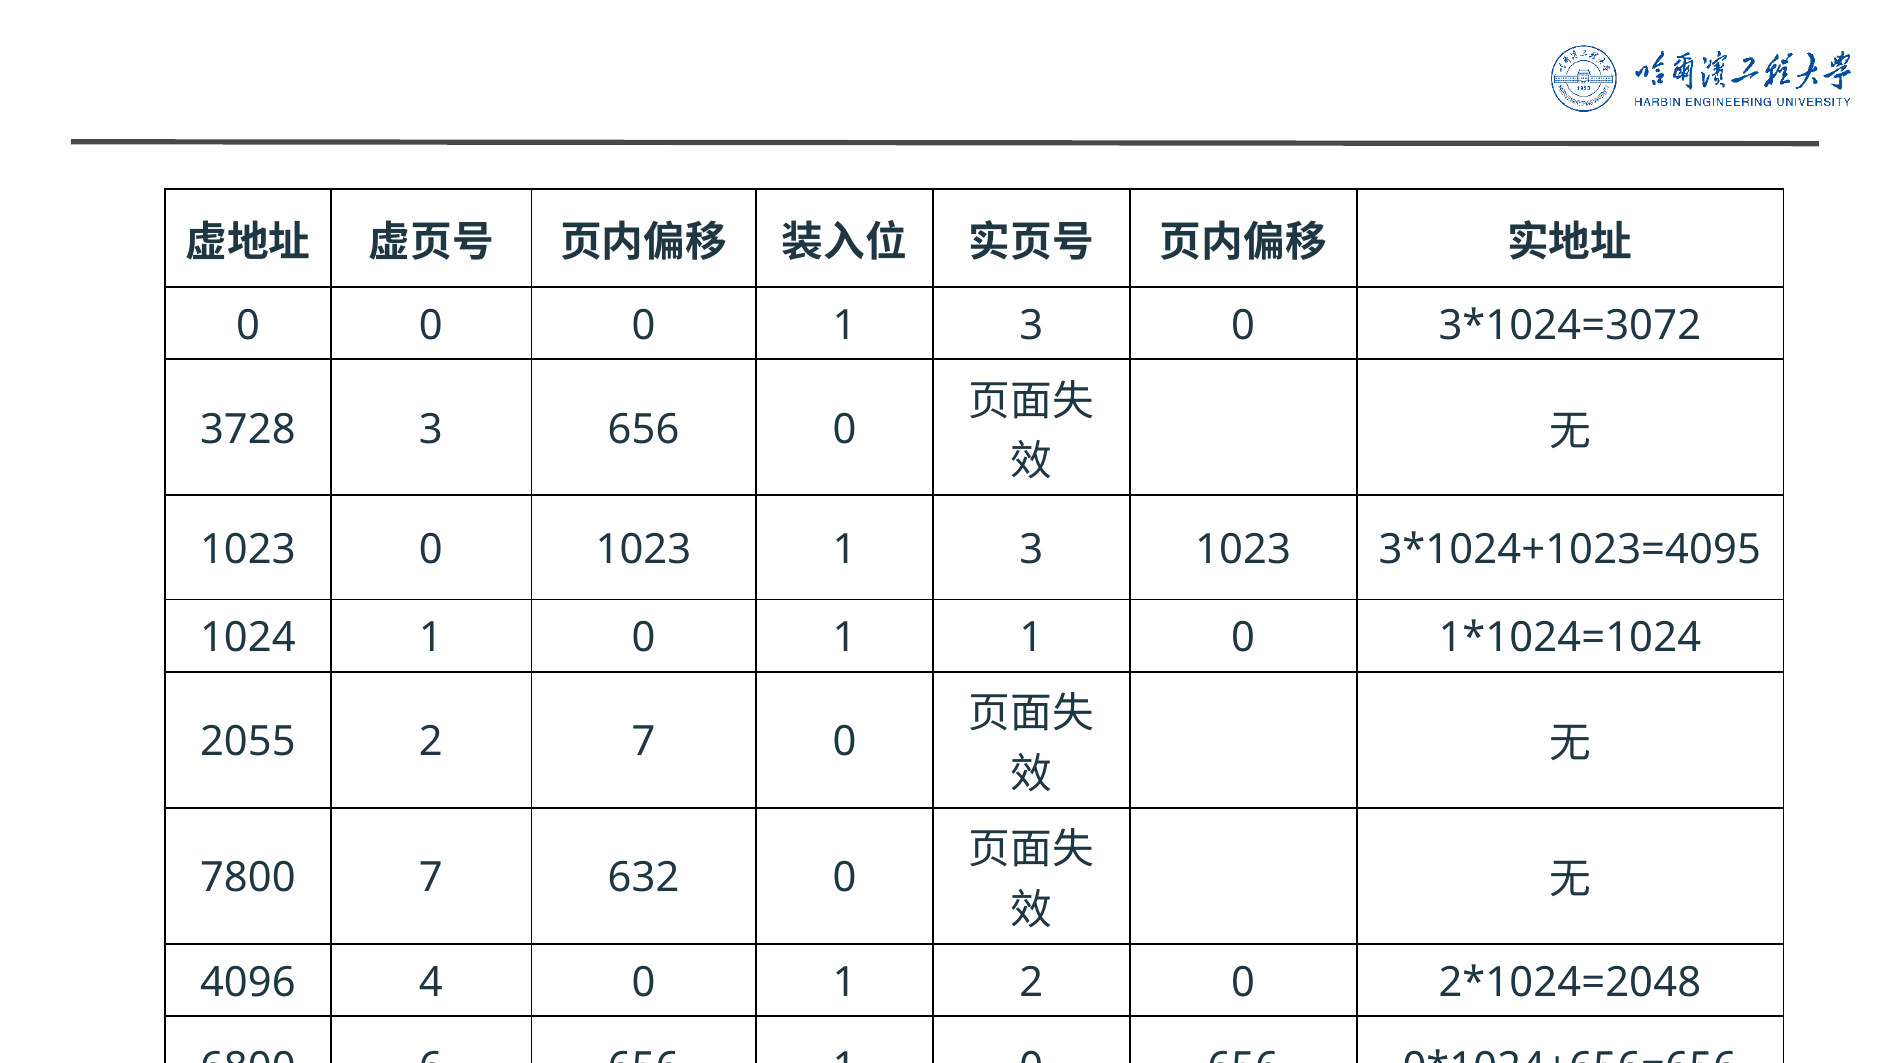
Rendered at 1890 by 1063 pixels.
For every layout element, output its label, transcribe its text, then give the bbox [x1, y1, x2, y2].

table_cell 3*1024+1023=4095 [1358, 496, 1783, 599]
table_cell 3728 [166, 360, 330, 494]
table_cell 1 [757, 600, 932, 671]
table_cell [1131, 809, 1356, 943]
table_cell 1024 [166, 600, 330, 671]
table_cell 6 [332, 1017, 531, 1063]
table_cell 1 [757, 945, 932, 1015]
table_cell 0 [757, 809, 932, 943]
table_cell 3 [934, 288, 1129, 358]
table_header 实页号 [934, 190, 1129, 286]
table_cell 2055 [166, 673, 330, 807]
table_cell 1 [934, 600, 1129, 671]
table_cell 3*1024=3072 [1358, 288, 1783, 358]
table_cell 1 [757, 1017, 932, 1063]
table_cell 页面失效 [934, 360, 1129, 494]
table_cell 0 [532, 600, 755, 671]
table_cell 1023 [532, 496, 755, 599]
table_header 装入位 [757, 190, 932, 286]
table_header 实地址 [1358, 190, 1783, 286]
table_cell 0 [1131, 945, 1356, 1015]
table_cell 页面失效 [934, 673, 1129, 807]
table_cell 2 [332, 673, 531, 807]
table_cell 4 [332, 945, 531, 1015]
table_cell [1131, 360, 1356, 494]
table_cell 无 [1358, 809, 1783, 943]
table_cell 0 [934, 1017, 1129, 1063]
table_cell 无 [1358, 673, 1783, 807]
table_cell 0 [757, 673, 932, 807]
table_cell 7 [532, 673, 755, 807]
table_cell 7800 [166, 809, 330, 943]
table_cell 0 [332, 288, 531, 358]
table_cell 656 [532, 360, 755, 494]
table_cell 0 [757, 360, 932, 494]
table_cell 656 [1131, 1017, 1356, 1063]
table_cell 1023 [166, 496, 330, 599]
table_cell 4096 [166, 945, 330, 1015]
table_cell 3 [934, 496, 1129, 599]
table_cell 1 [757, 496, 932, 599]
table_cell 页面失效 [934, 809, 1129, 943]
table_cell 656 [532, 1017, 755, 1063]
table_cell 6800 [166, 1017, 330, 1063]
table_cell 1*1024=1024 [1358, 600, 1783, 671]
table_cell 0 [532, 945, 755, 1015]
table_header 虚页号 [332, 190, 531, 286]
table_cell 0 [1131, 600, 1356, 671]
table_cell 无 [1358, 360, 1783, 494]
table_cell 7 [332, 809, 531, 943]
table_cell 0 [532, 288, 755, 358]
table_cell 1 [757, 288, 932, 358]
table_cell 1 [332, 600, 531, 671]
table_cell 0 [332, 496, 531, 599]
table_cell 0 [166, 288, 330, 358]
table_cell 1023 [1131, 496, 1356, 599]
table_header 页内偏移 [1131, 190, 1356, 286]
table_cell [1131, 673, 1356, 807]
table_header 页内偏移 [532, 190, 755, 286]
table_cell 2*1024=2048 [1358, 945, 1783, 1015]
table_cell 632 [532, 809, 755, 943]
table_cell 3 [332, 360, 531, 494]
table_cell 0 [1131, 288, 1356, 358]
table_cell 2 [934, 945, 1129, 1015]
table_cell 0*1024+656=656 [1358, 1017, 1783, 1063]
picture [1536, 28, 1865, 128]
table_header 虚地址 [166, 190, 330, 286]
